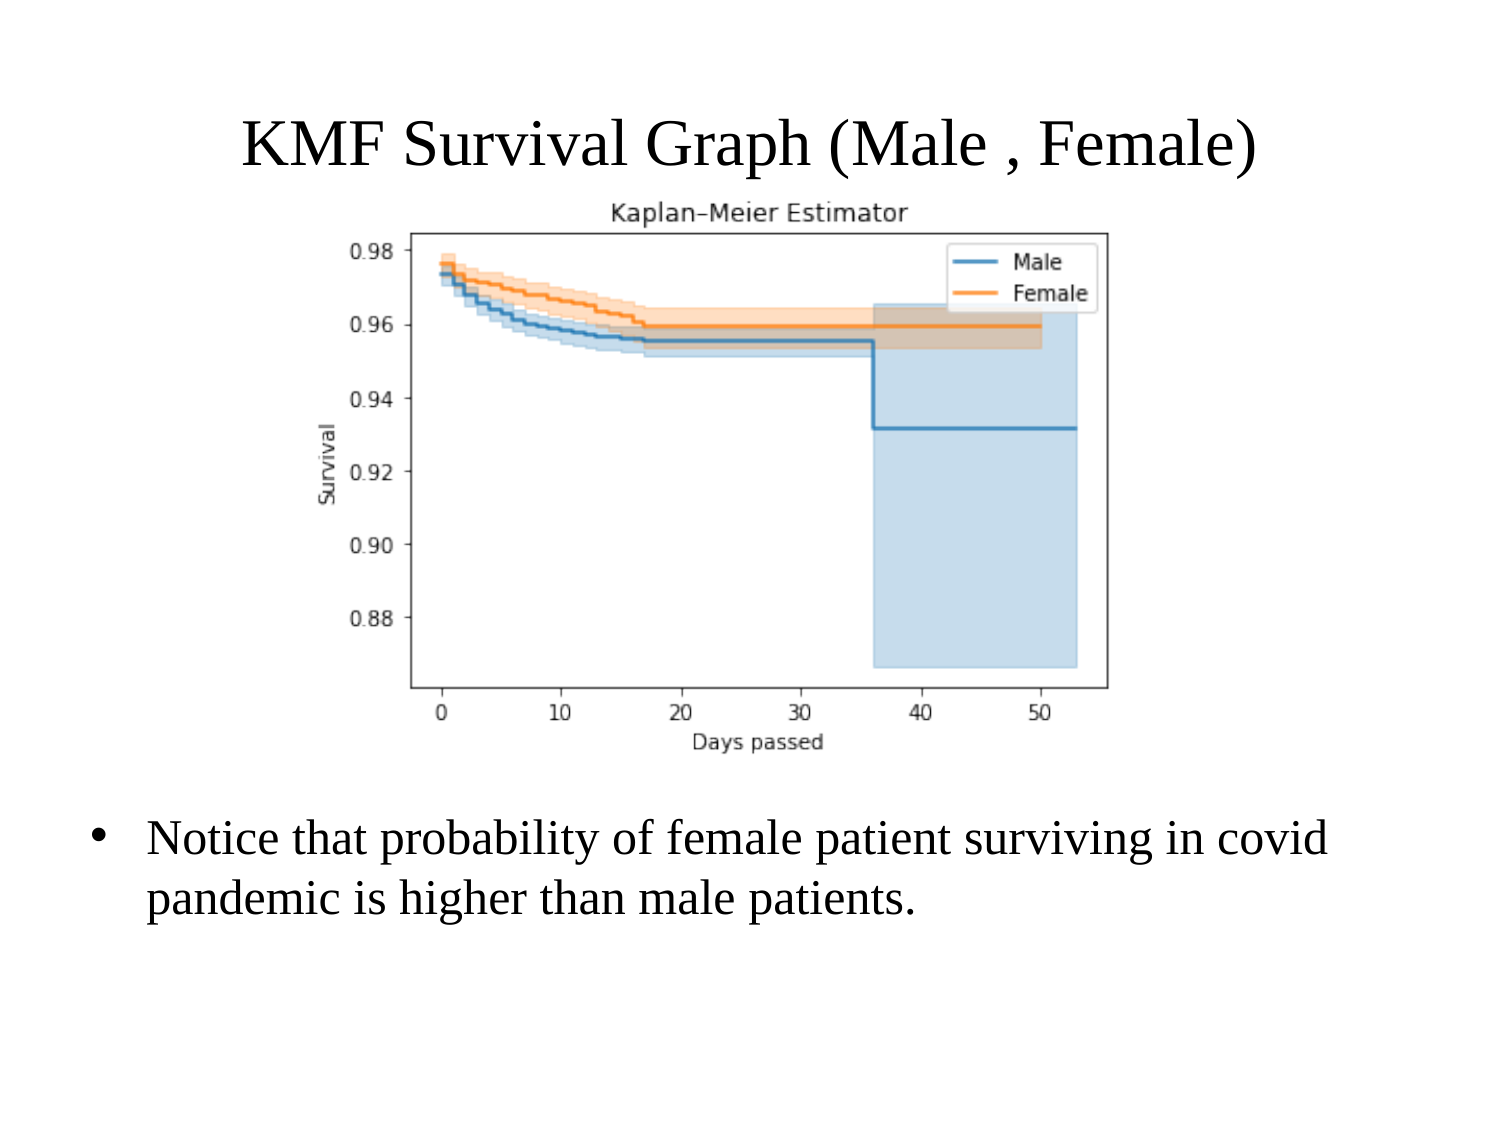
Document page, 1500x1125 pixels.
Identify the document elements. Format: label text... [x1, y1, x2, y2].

title KMF Survival Graph (Male , Female) [75, 45, 1425, 233]
list Notice that probability of female patient surviving in covid pandemic is higher than male patients. [75, 796, 1425, 1067]
picture [304, 187, 1122, 767]
